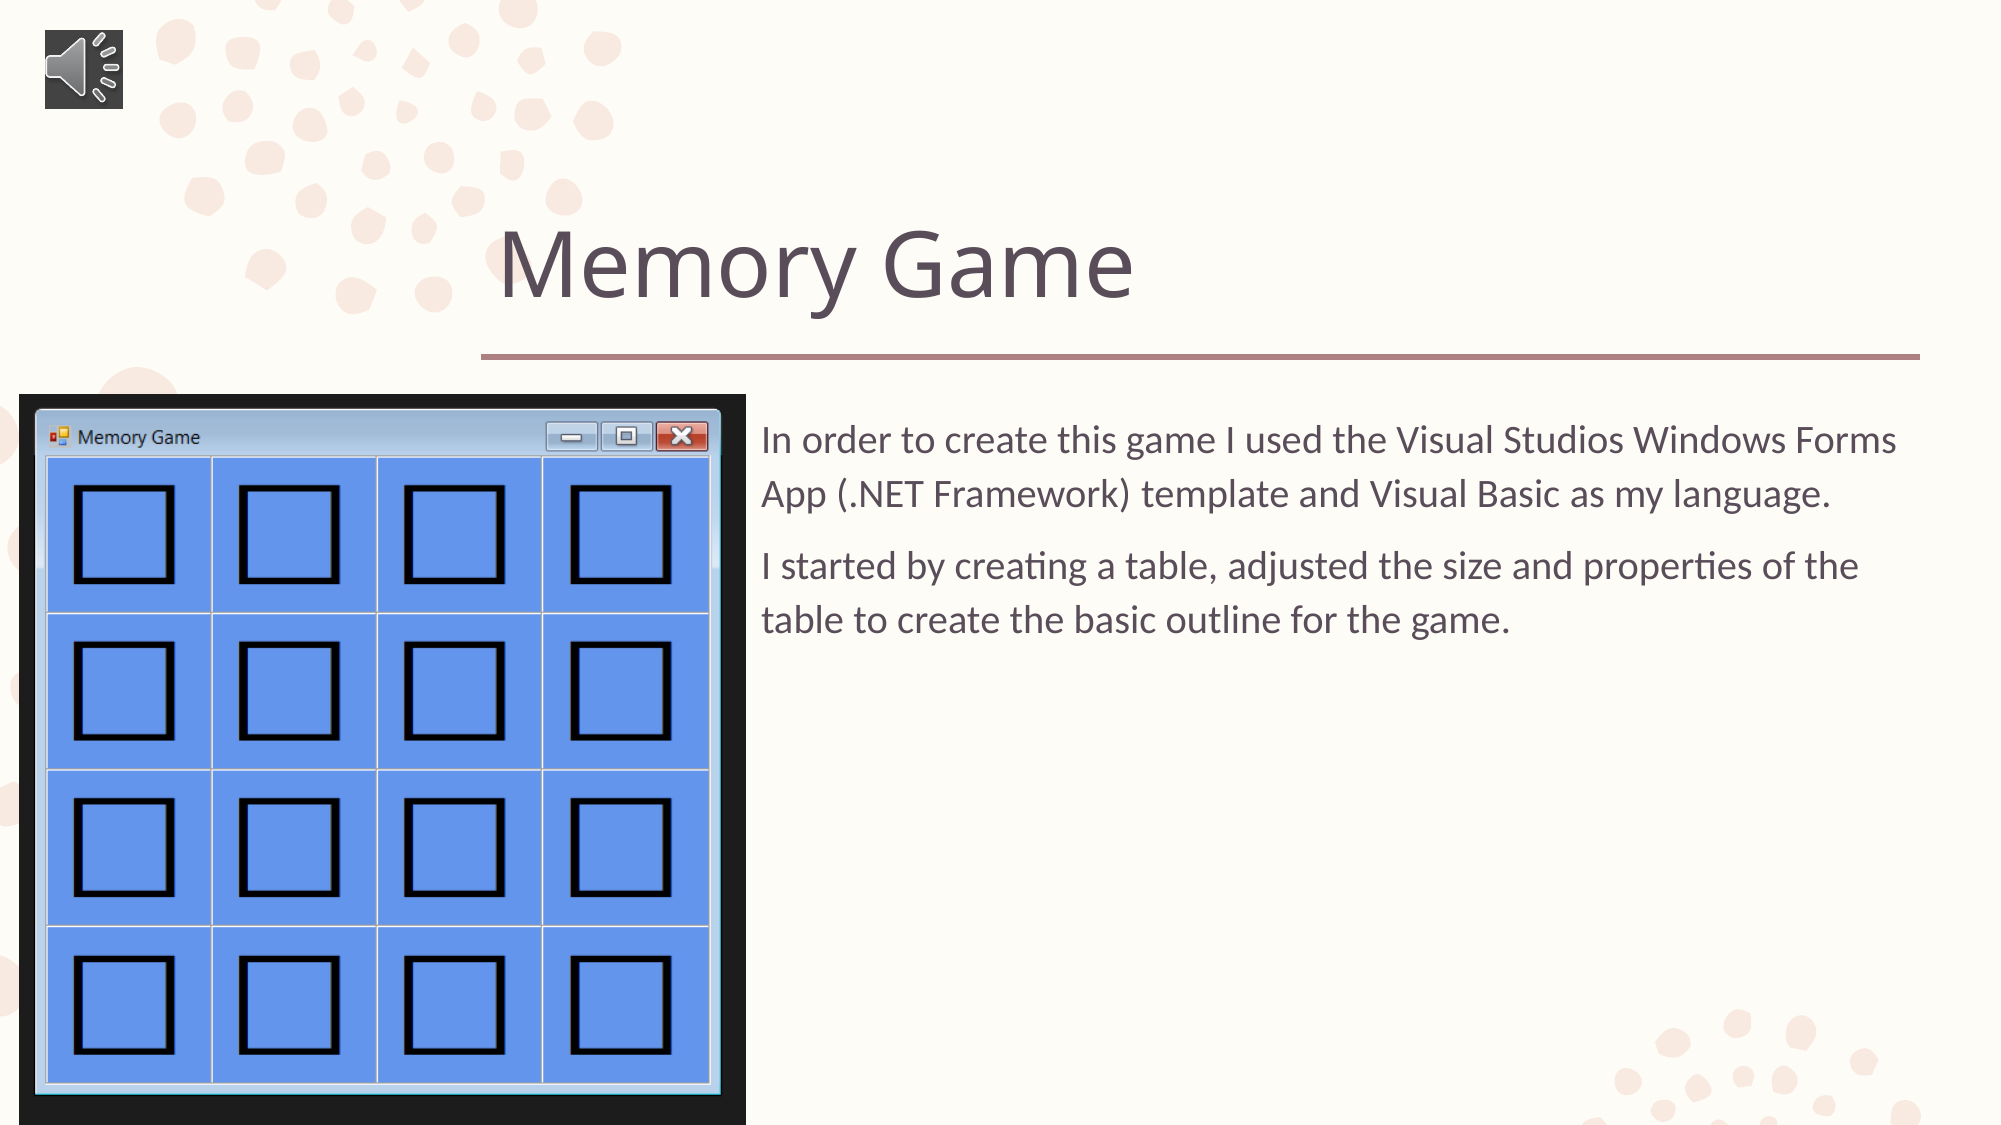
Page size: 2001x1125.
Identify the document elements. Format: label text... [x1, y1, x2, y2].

picture [19, 394, 747, 1125]
list In order to create this game I used the Visual Studios Windows Forms App (.NET Framework) template and Visual Basic as my language. I started by creating a table, adjusted the size and properties of the table to create the basic outline for the game. [747, 399, 1920, 699]
picture [43, 29, 125, 110]
title Memory Game [481, 203, 1941, 358]
